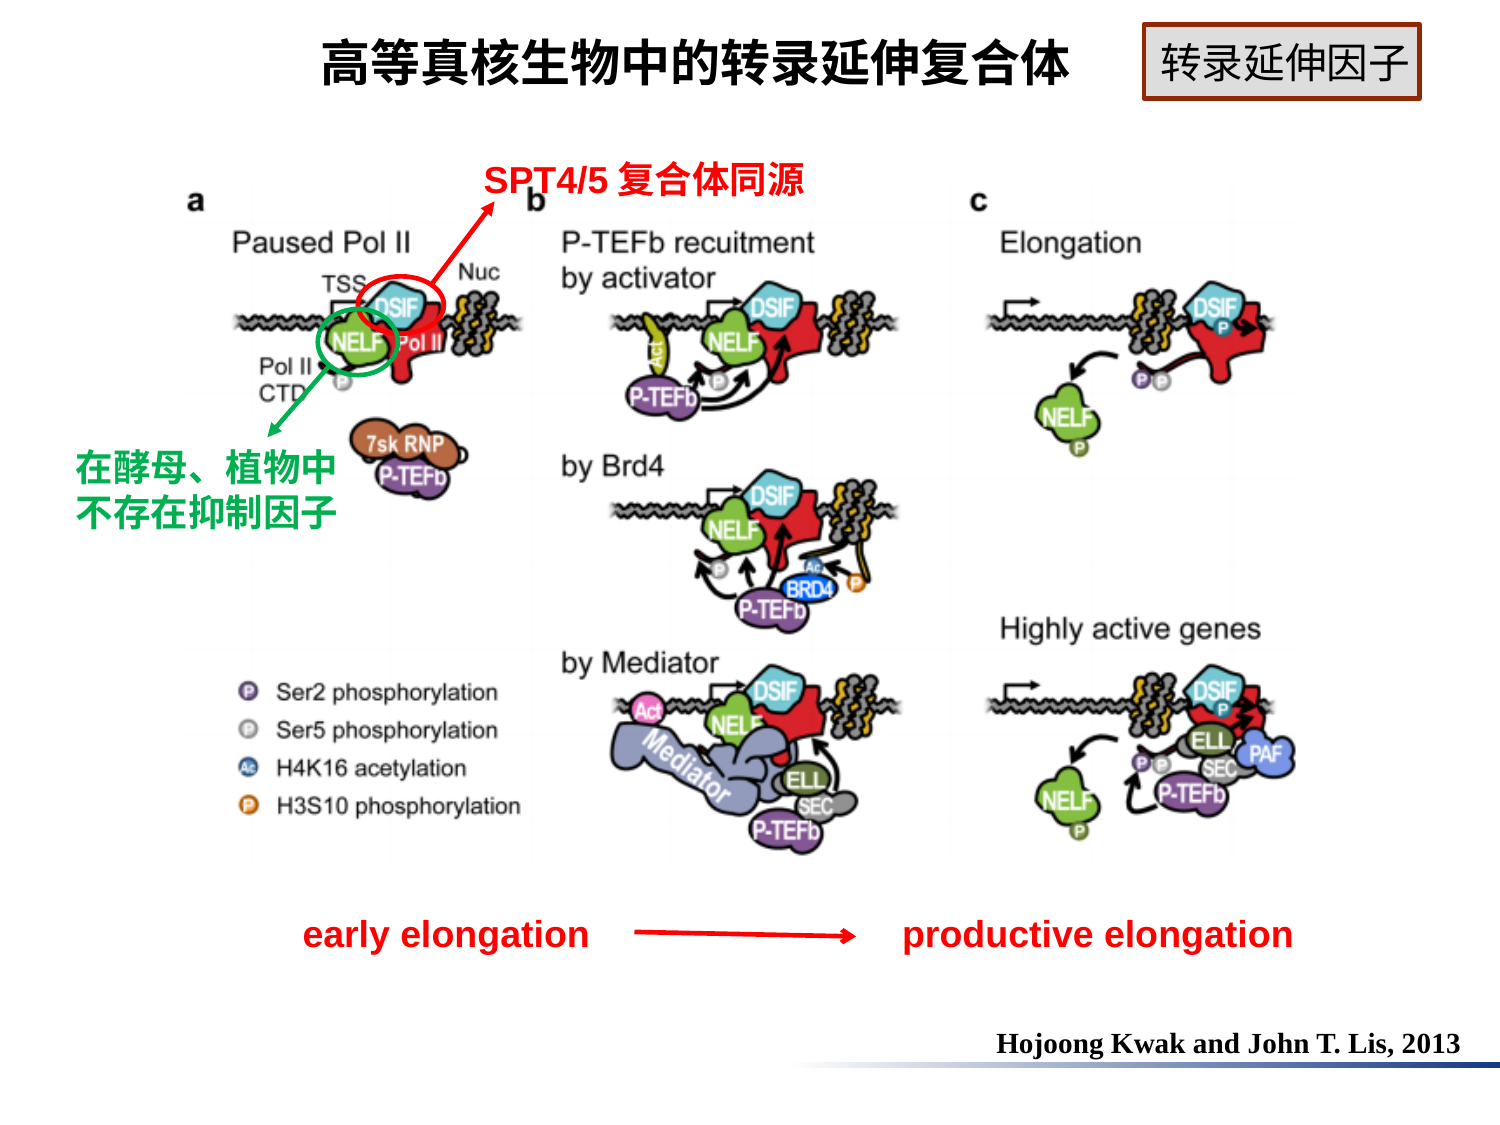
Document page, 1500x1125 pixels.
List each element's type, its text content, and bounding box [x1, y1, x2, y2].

text_box early elongation [288, 902, 606, 963]
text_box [431, 201, 495, 285]
text_box 高等真核生物中的转录延伸复合体 [305, 24, 1103, 99]
text_box 在酵母、植物中 不存在抑制因子 [61, 436, 162, 542]
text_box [634, 931, 857, 937]
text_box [267, 365, 330, 438]
text_box SPT4/5复合体同源 [468, 148, 820, 173]
text_box [32, 9, 829, 199]
text_box Hojoong Kwak and John T. Lis, 2013 [981, 1016, 1500, 1067]
text_box productive elongation [887, 902, 1310, 963]
picture [0, 0, 1500, 1125]
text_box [1143, 24, 1427, 99]
